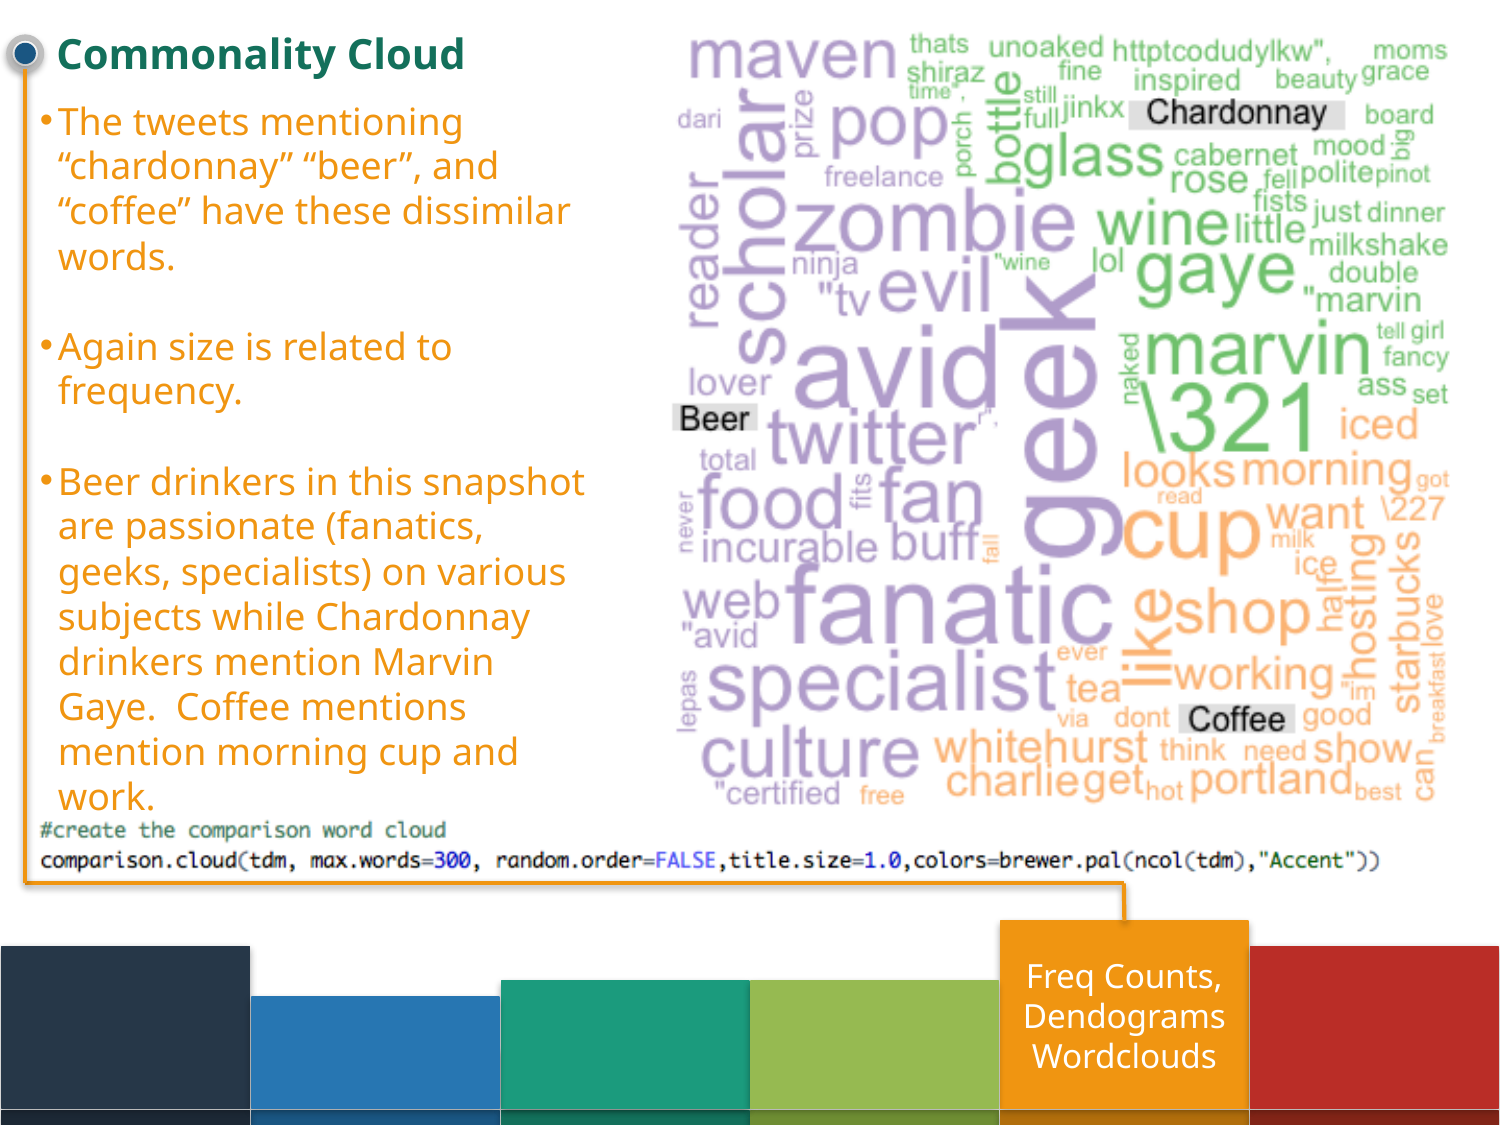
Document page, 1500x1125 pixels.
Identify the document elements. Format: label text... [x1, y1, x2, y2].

text_box [251, 996, 500, 1109]
text_box [750, 980, 999, 1109]
text_box [501, 980, 749, 1109]
text_box [1250, 946, 1499, 1109]
text_box Freq Counts, Dendograms Wordclouds [1000, 920, 1249, 1109]
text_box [9, 37, 42, 70]
title Commonality Cloud [41, 16, 621, 91]
text_box The tweets mentioning “chardonnay” “beer”, and “coffee” have these dissimilar words. Again size is related to frequency. Beer drinkers in this snapshot are passionate (fanatics, geeks, specialists) on various subjects while Chardonnay drinkers mention Marvin Gaye. Coffee mentions mention morning cup and work. [29, 90, 610, 817]
text_box [1, 946, 250, 1109]
picture [35, 0, 1500, 877]
